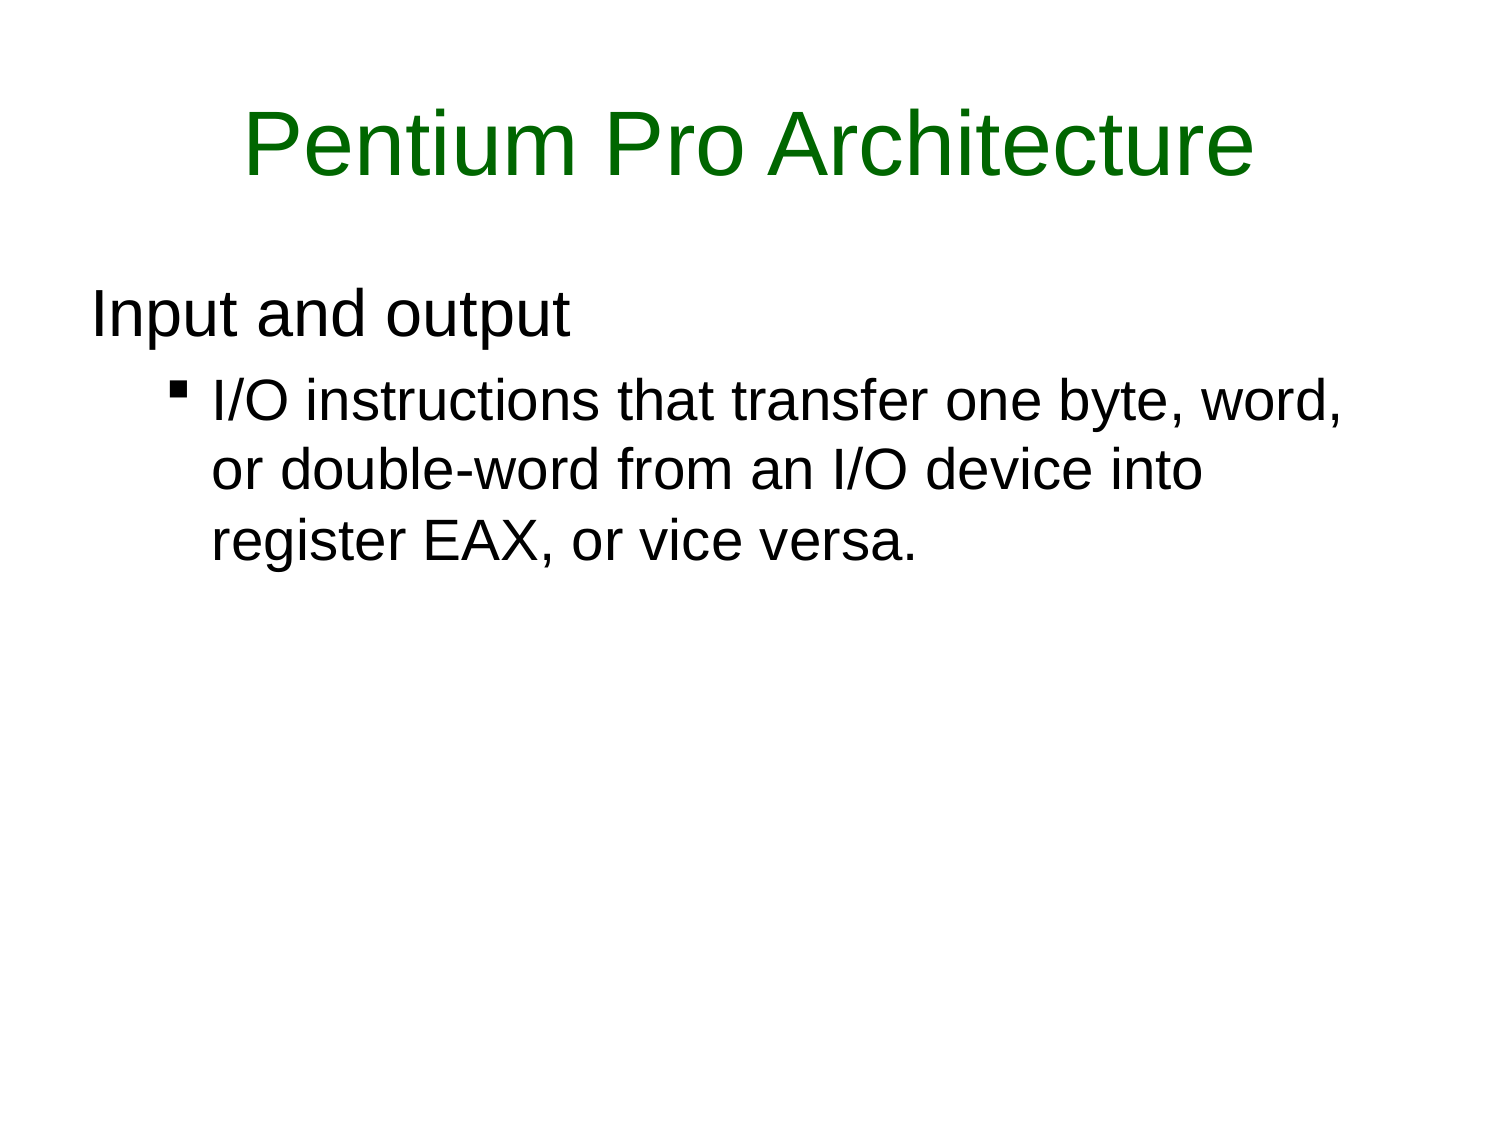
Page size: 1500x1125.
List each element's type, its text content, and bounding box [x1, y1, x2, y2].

title Pentium Pro Architecture [74, 44, 1426, 233]
list Input and output I/O instructions that transfer one byte, word, or double-word from an I/O device into register EAX, or vice versa. [74, 262, 1426, 1006]
